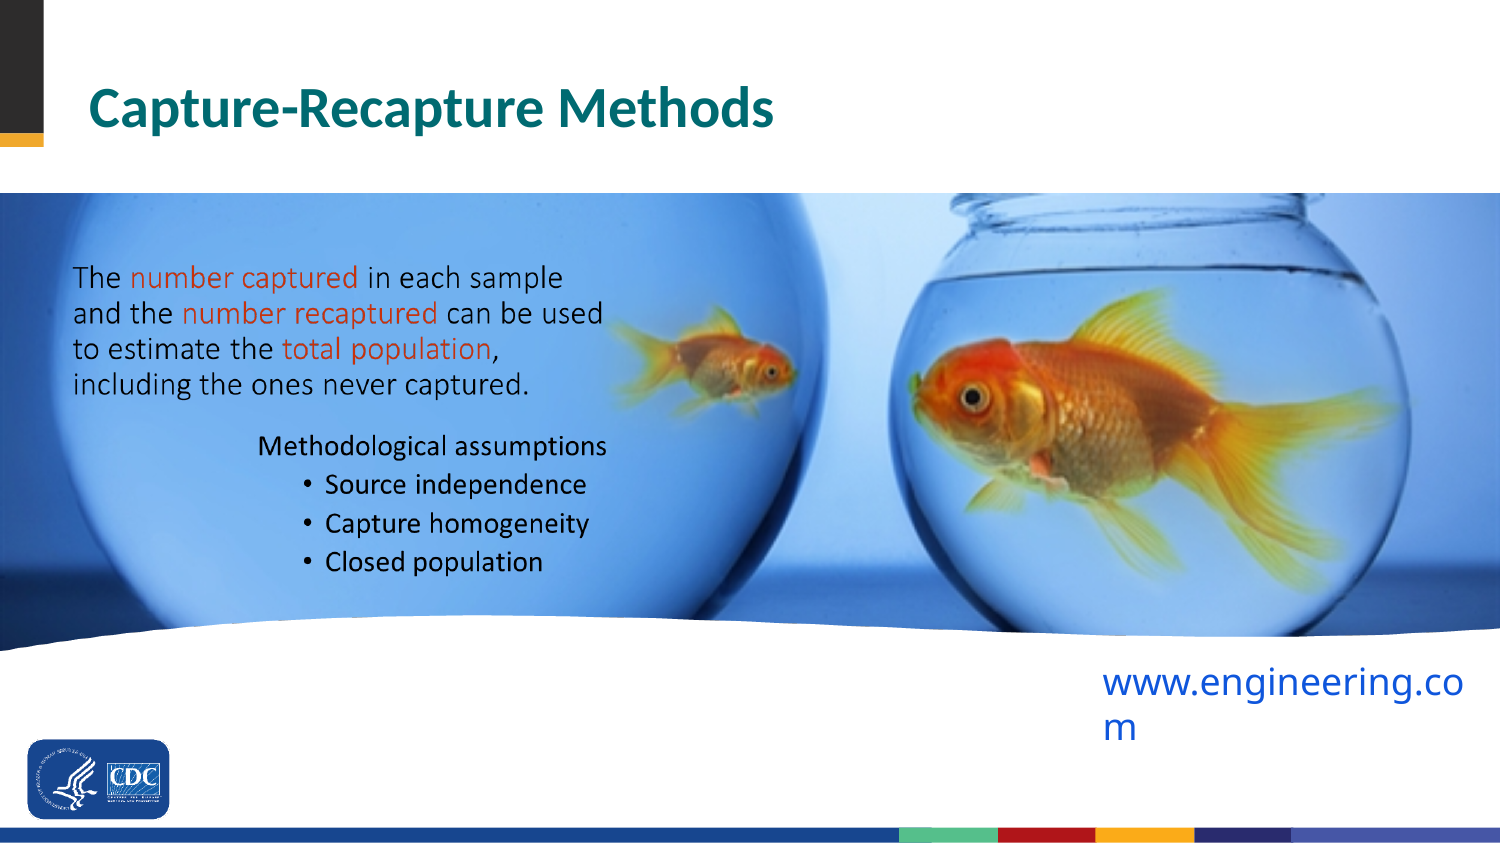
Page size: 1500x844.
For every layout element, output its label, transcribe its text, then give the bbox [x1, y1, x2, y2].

text_box www.engineering.com [1087, 659, 1500, 755]
picture [0, 193, 1500, 651]
picture [26, 738, 170, 820]
title Capture-Recapture Methods [75, 33, 1425, 147]
